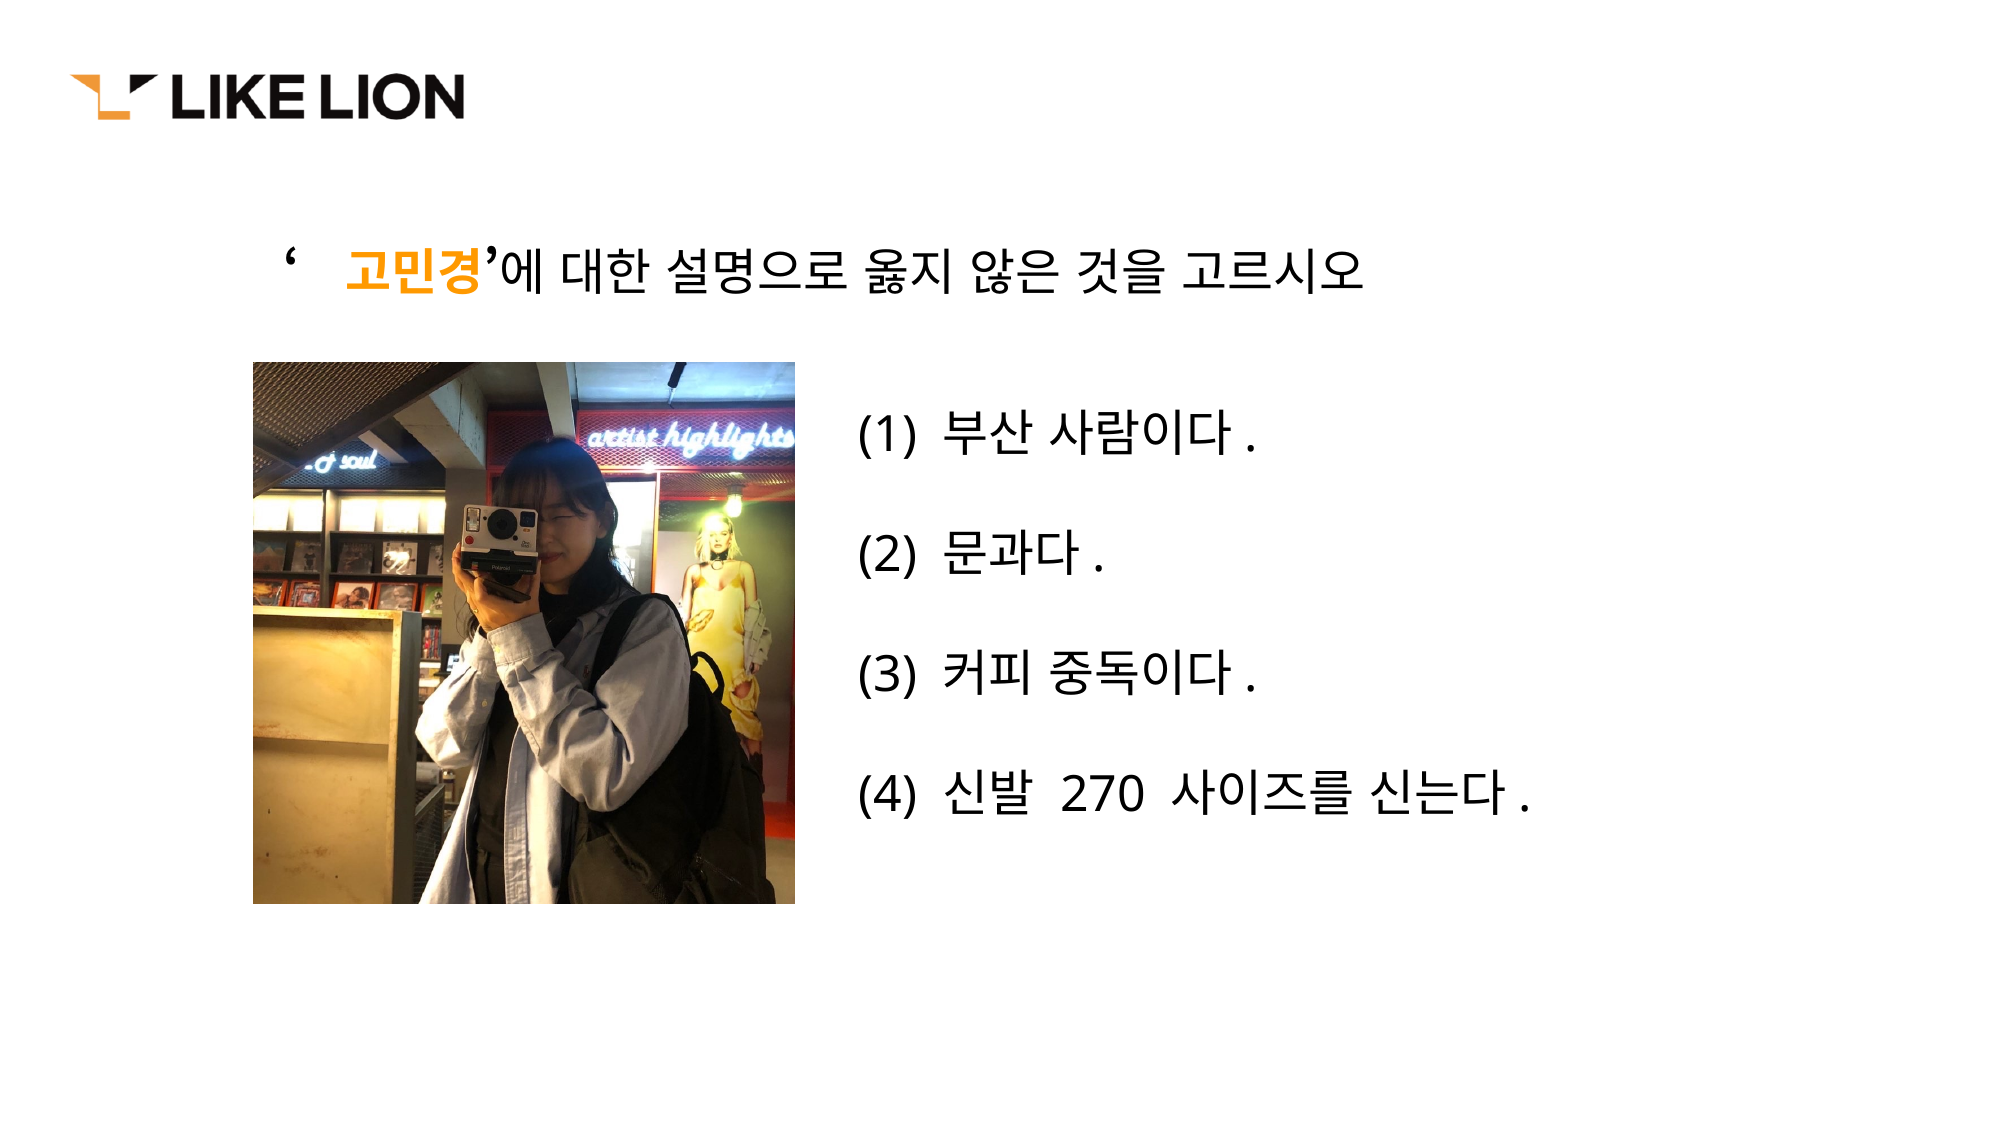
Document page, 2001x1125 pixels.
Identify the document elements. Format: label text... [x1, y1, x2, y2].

text_box (1) 부산 사람이다. (2) 문과다. (3) 커피 중독이다. (4) 신발 270 사이즈를 신는다. [844, 394, 1874, 830]
picture [253, 362, 795, 904]
text_box ‘고민경’에 대한 설명으로 옳지 않은 것을 고르시오 [268, 233, 1565, 308]
picture [54, 57, 484, 138]
